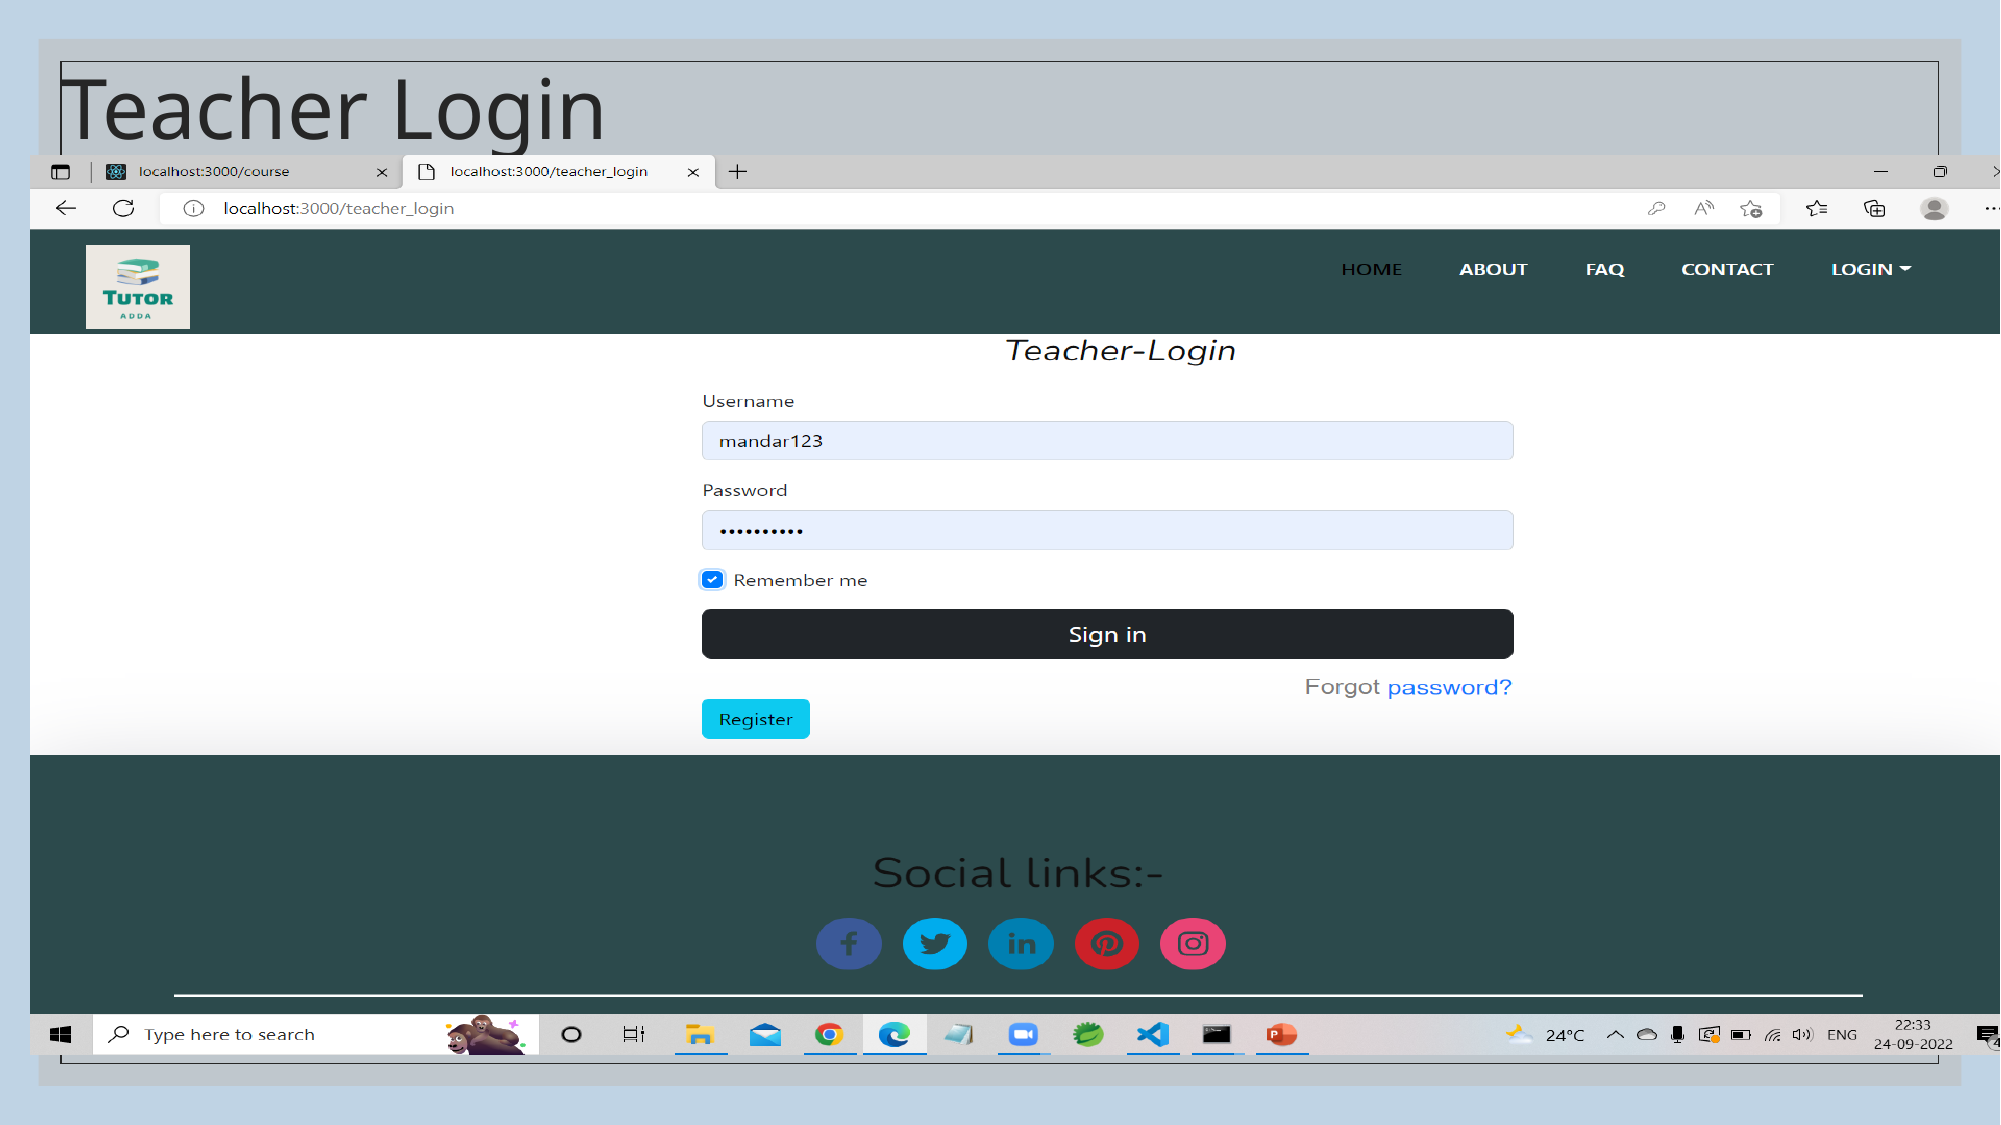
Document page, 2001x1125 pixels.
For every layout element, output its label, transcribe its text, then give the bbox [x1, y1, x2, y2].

picture [30, 154, 2000, 1055]
title Teacher Login [46, 0, 1697, 150]
